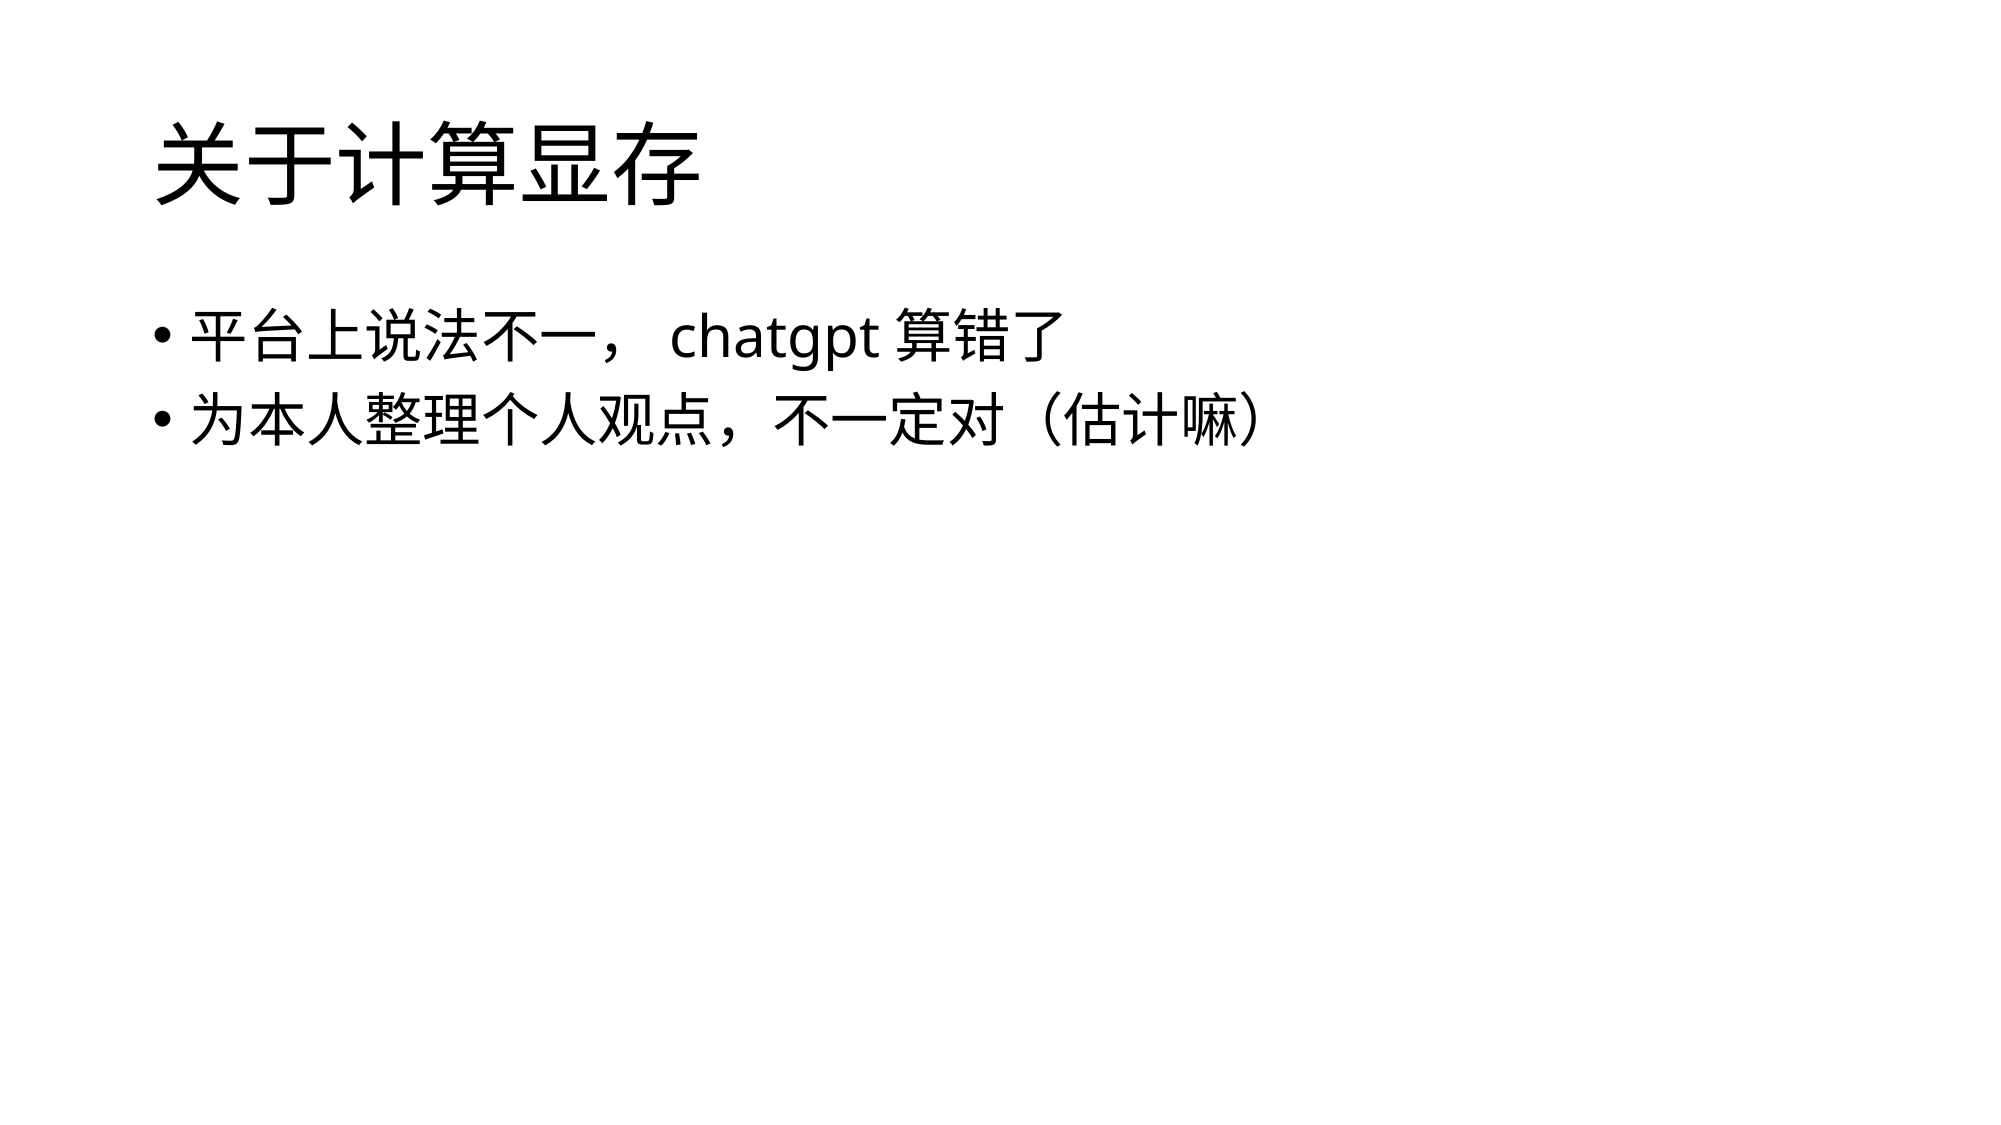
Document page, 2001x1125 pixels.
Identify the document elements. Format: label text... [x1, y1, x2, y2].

list 平台上说法不一，chatgpt算错了 为本人整理个人观点，不一定对（估计嘛） [137, 299, 1863, 1014]
title 关于计算显存 [137, 59, 1863, 278]
